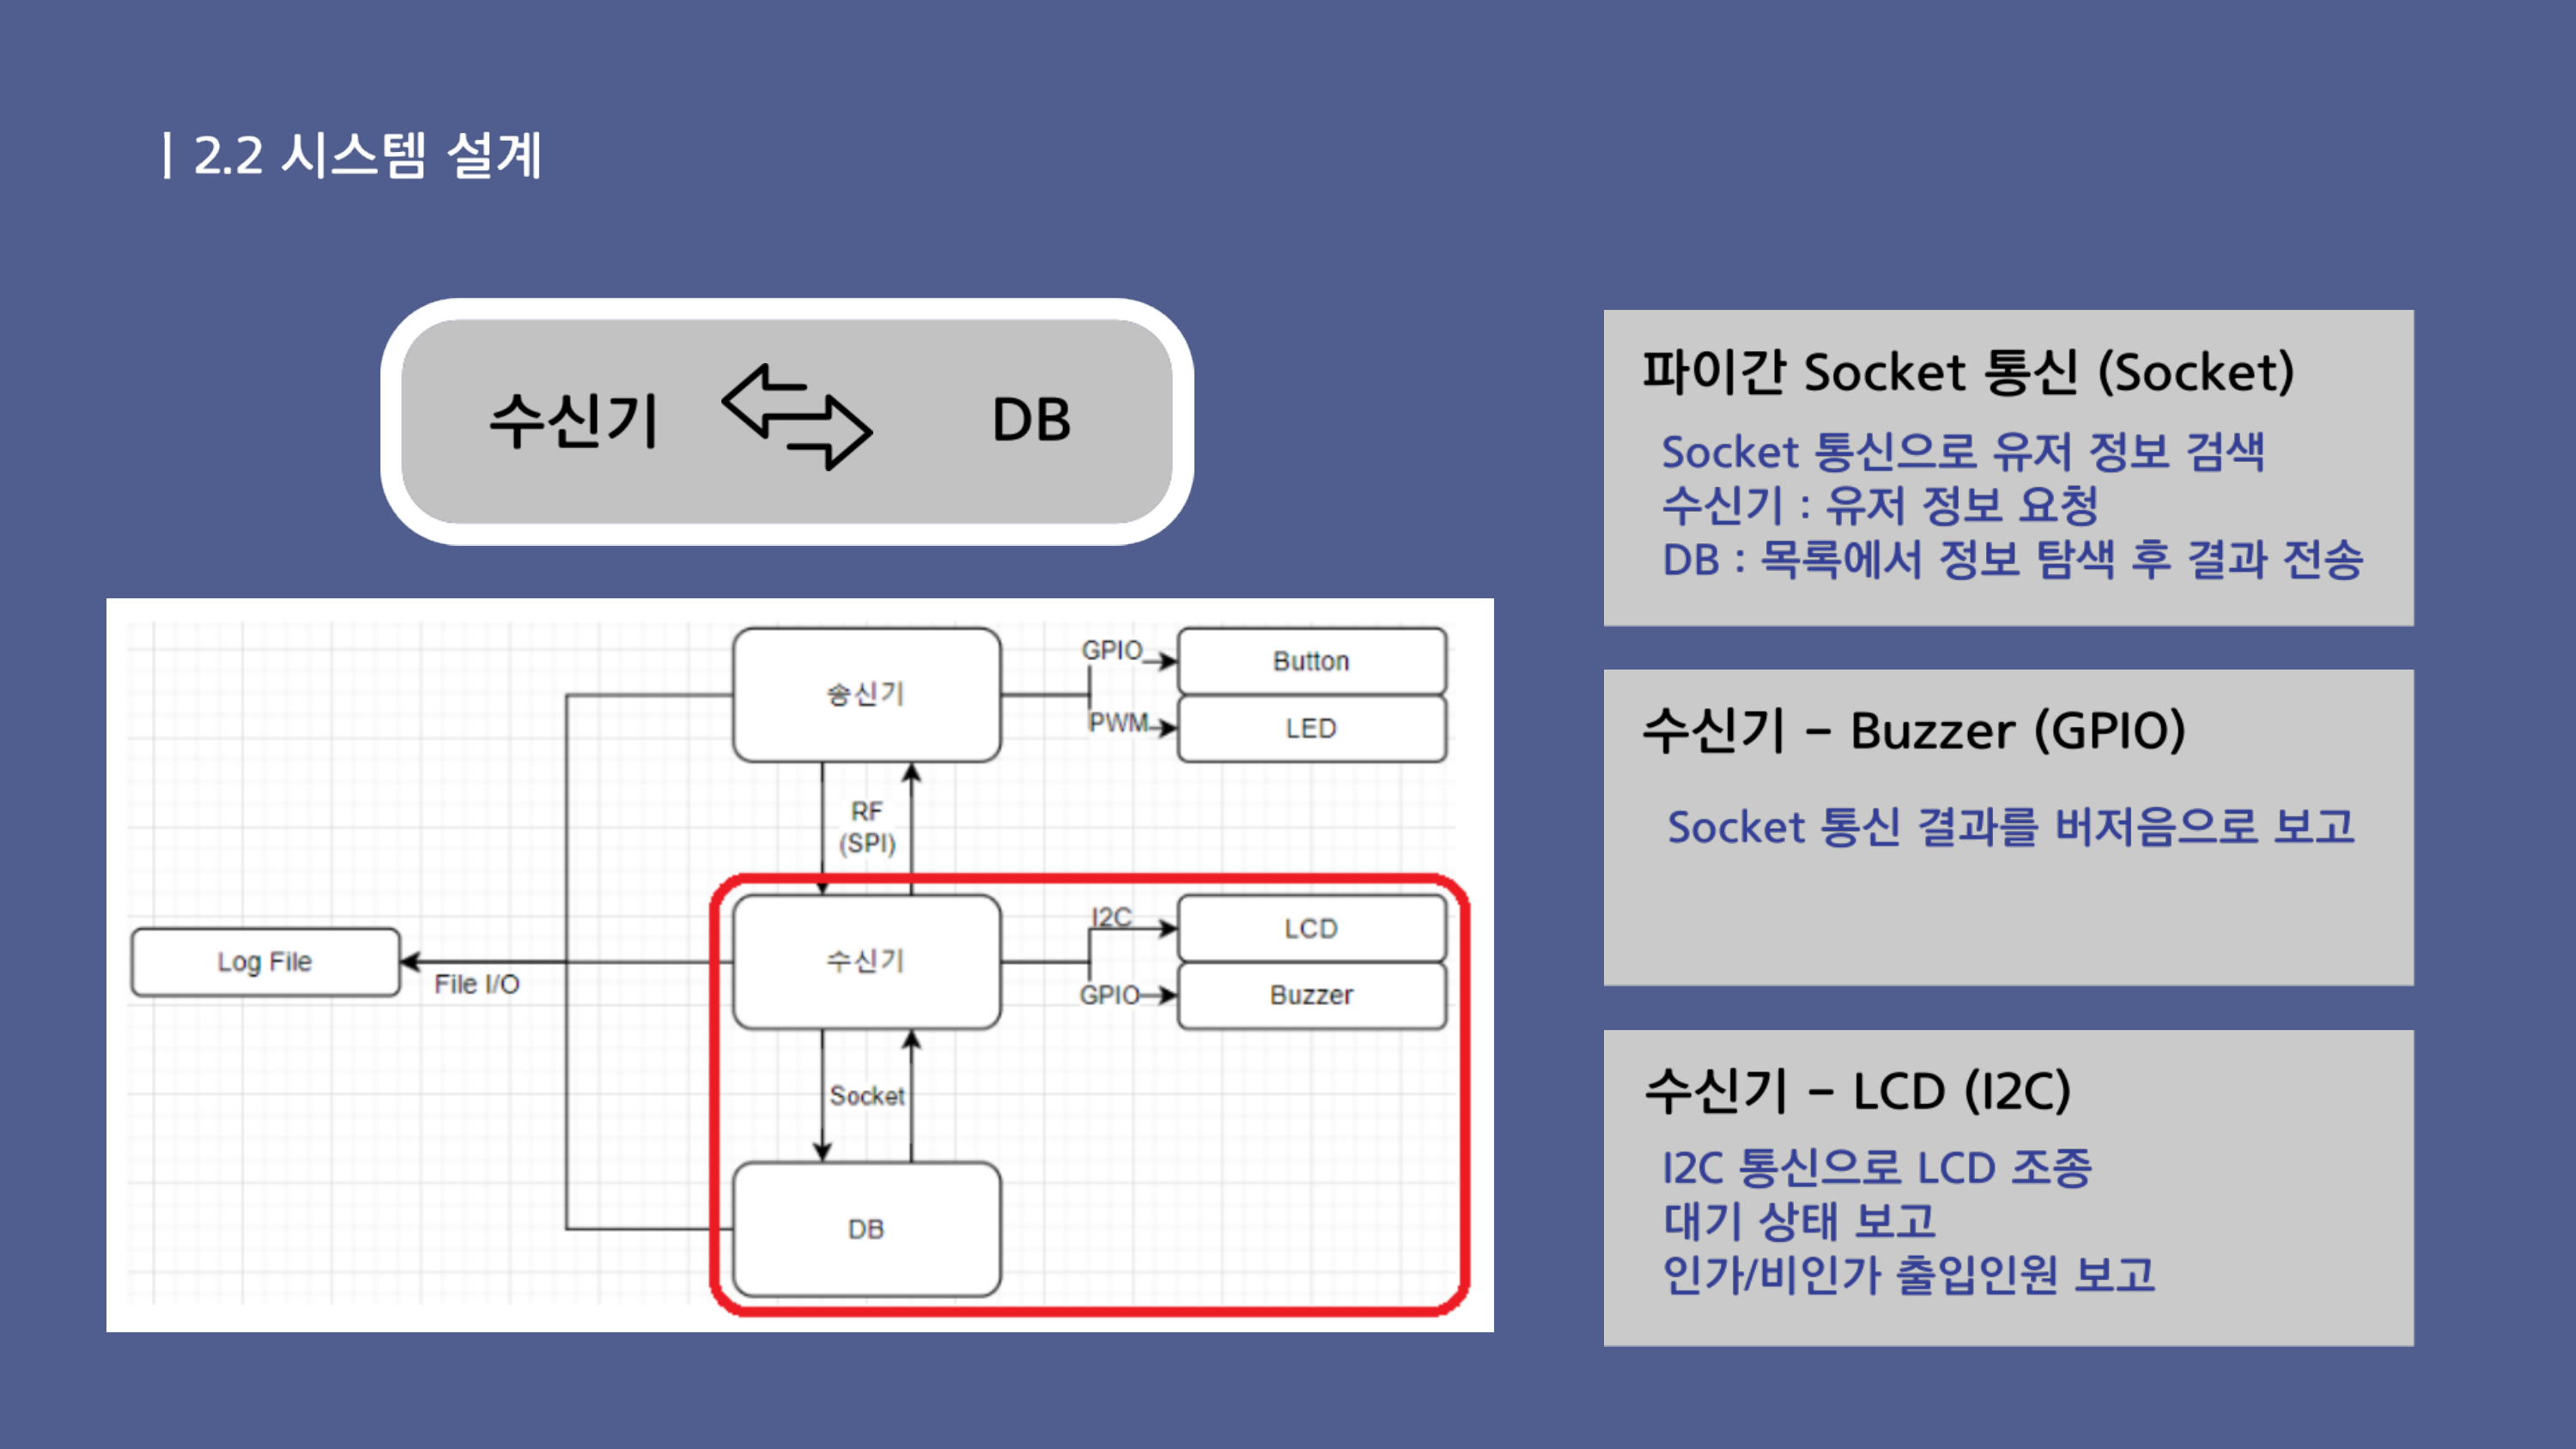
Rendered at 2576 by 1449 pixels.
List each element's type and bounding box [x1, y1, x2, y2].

text_box [380, 298, 1194, 547]
text_box [1604, 309, 2415, 627]
text_box [106, 597, 1494, 1332]
text_box [1604, 670, 2415, 987]
text_box [1604, 1030, 2415, 1348]
picture [132, 112, 569, 207]
